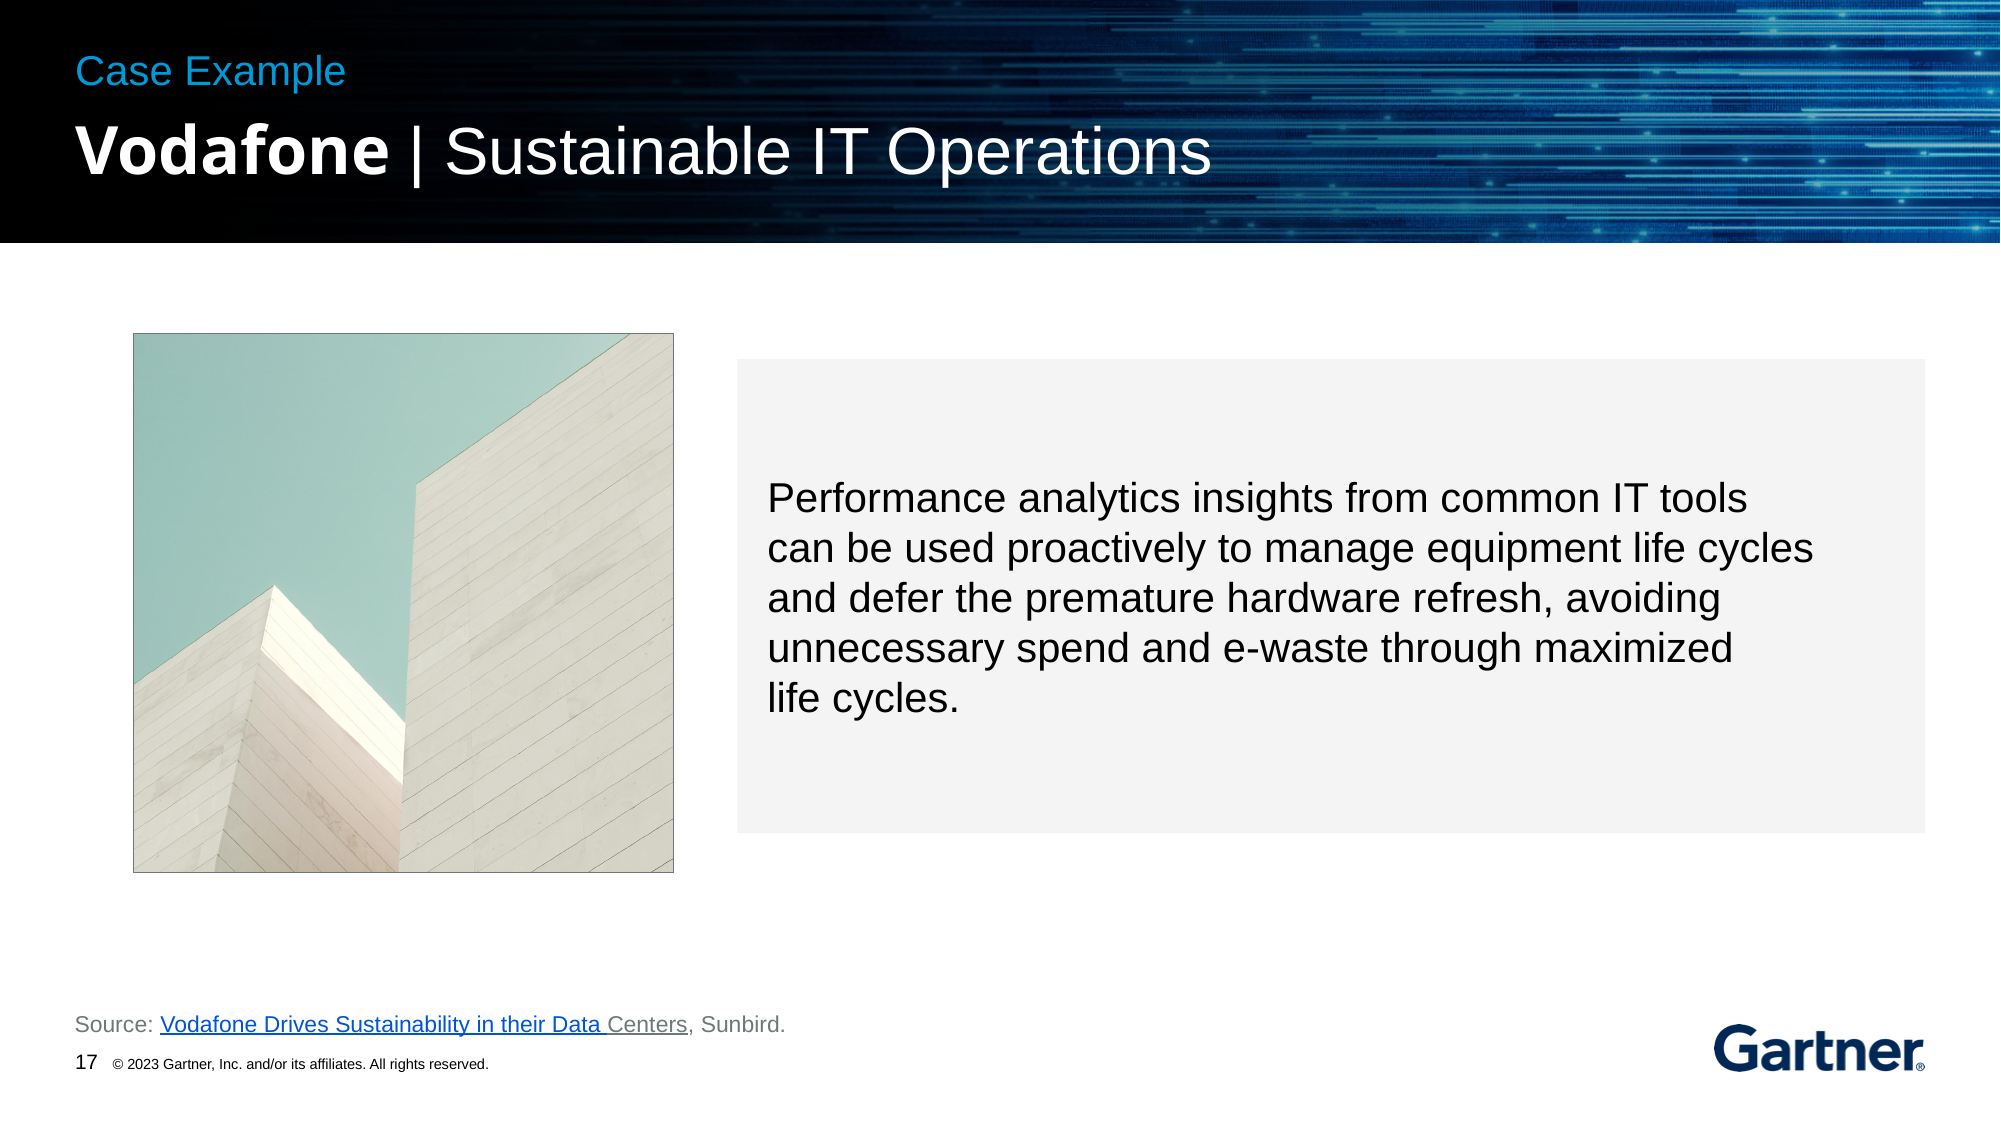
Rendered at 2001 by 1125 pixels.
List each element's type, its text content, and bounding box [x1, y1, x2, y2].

picture [0, 0, 2000, 243]
title Vodafone | Sustainable IT Operations [75, 117, 1925, 192]
picture [133, 332, 674, 873]
picture [1714, 1024, 1925, 1072]
text_box Performance analytics insights from common IT tools can be used proactively to manage equipment life cycles and defer the premature hardware refresh, avoiding unnecessary spend and e-waste through maximized life cycles. [737, 359, 1926, 834]
text_box Source: Vodafone Drives Sustainability in their Data Centers, Sunbird. [74, 1001, 963, 1072]
